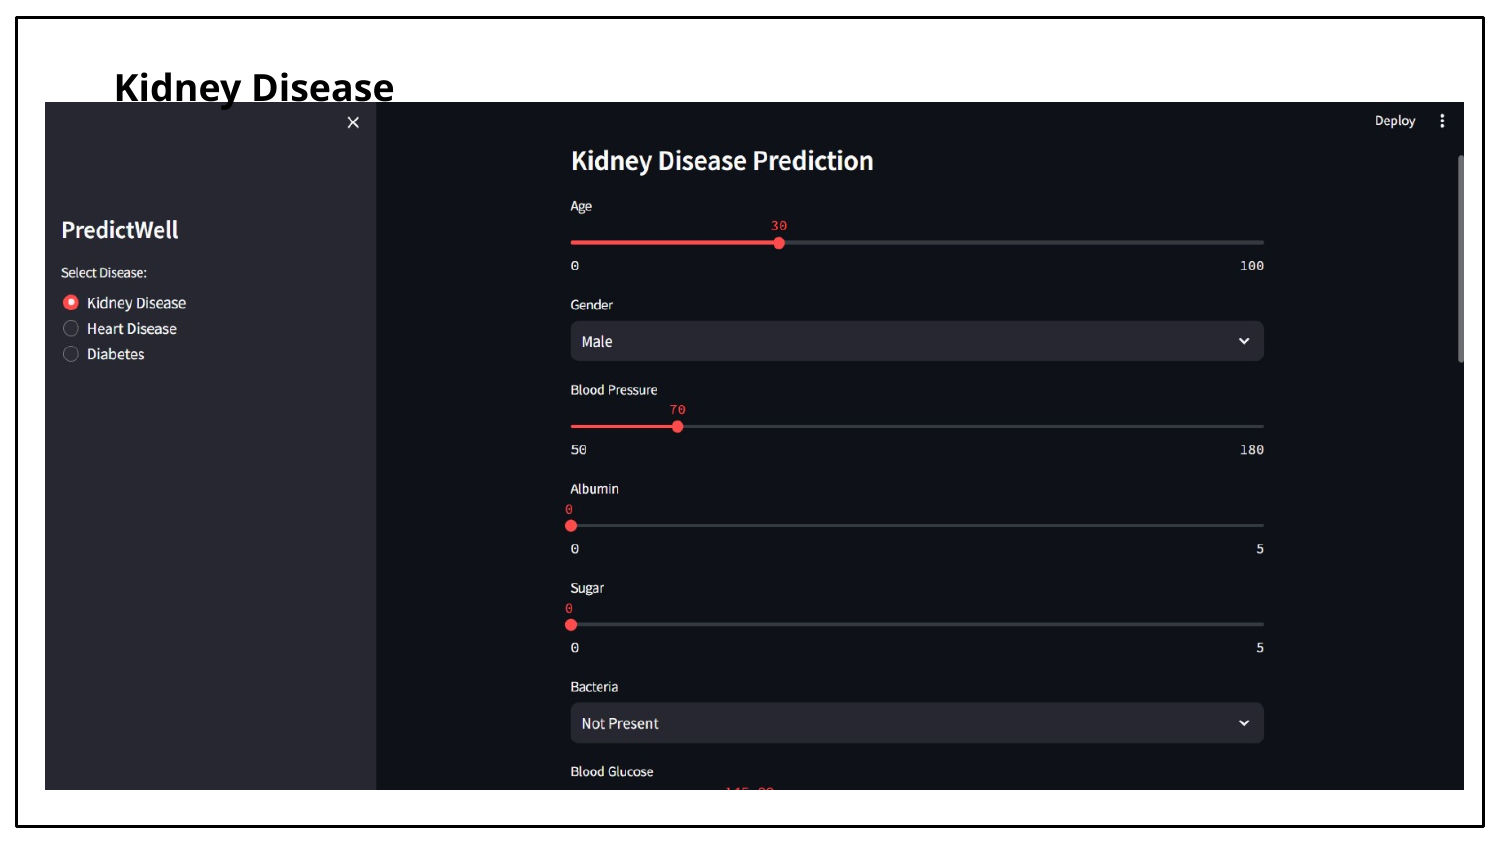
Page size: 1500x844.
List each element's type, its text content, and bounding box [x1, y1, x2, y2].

text_box Kidney Disease [98, 48, 447, 101]
picture [45, 102, 1465, 790]
